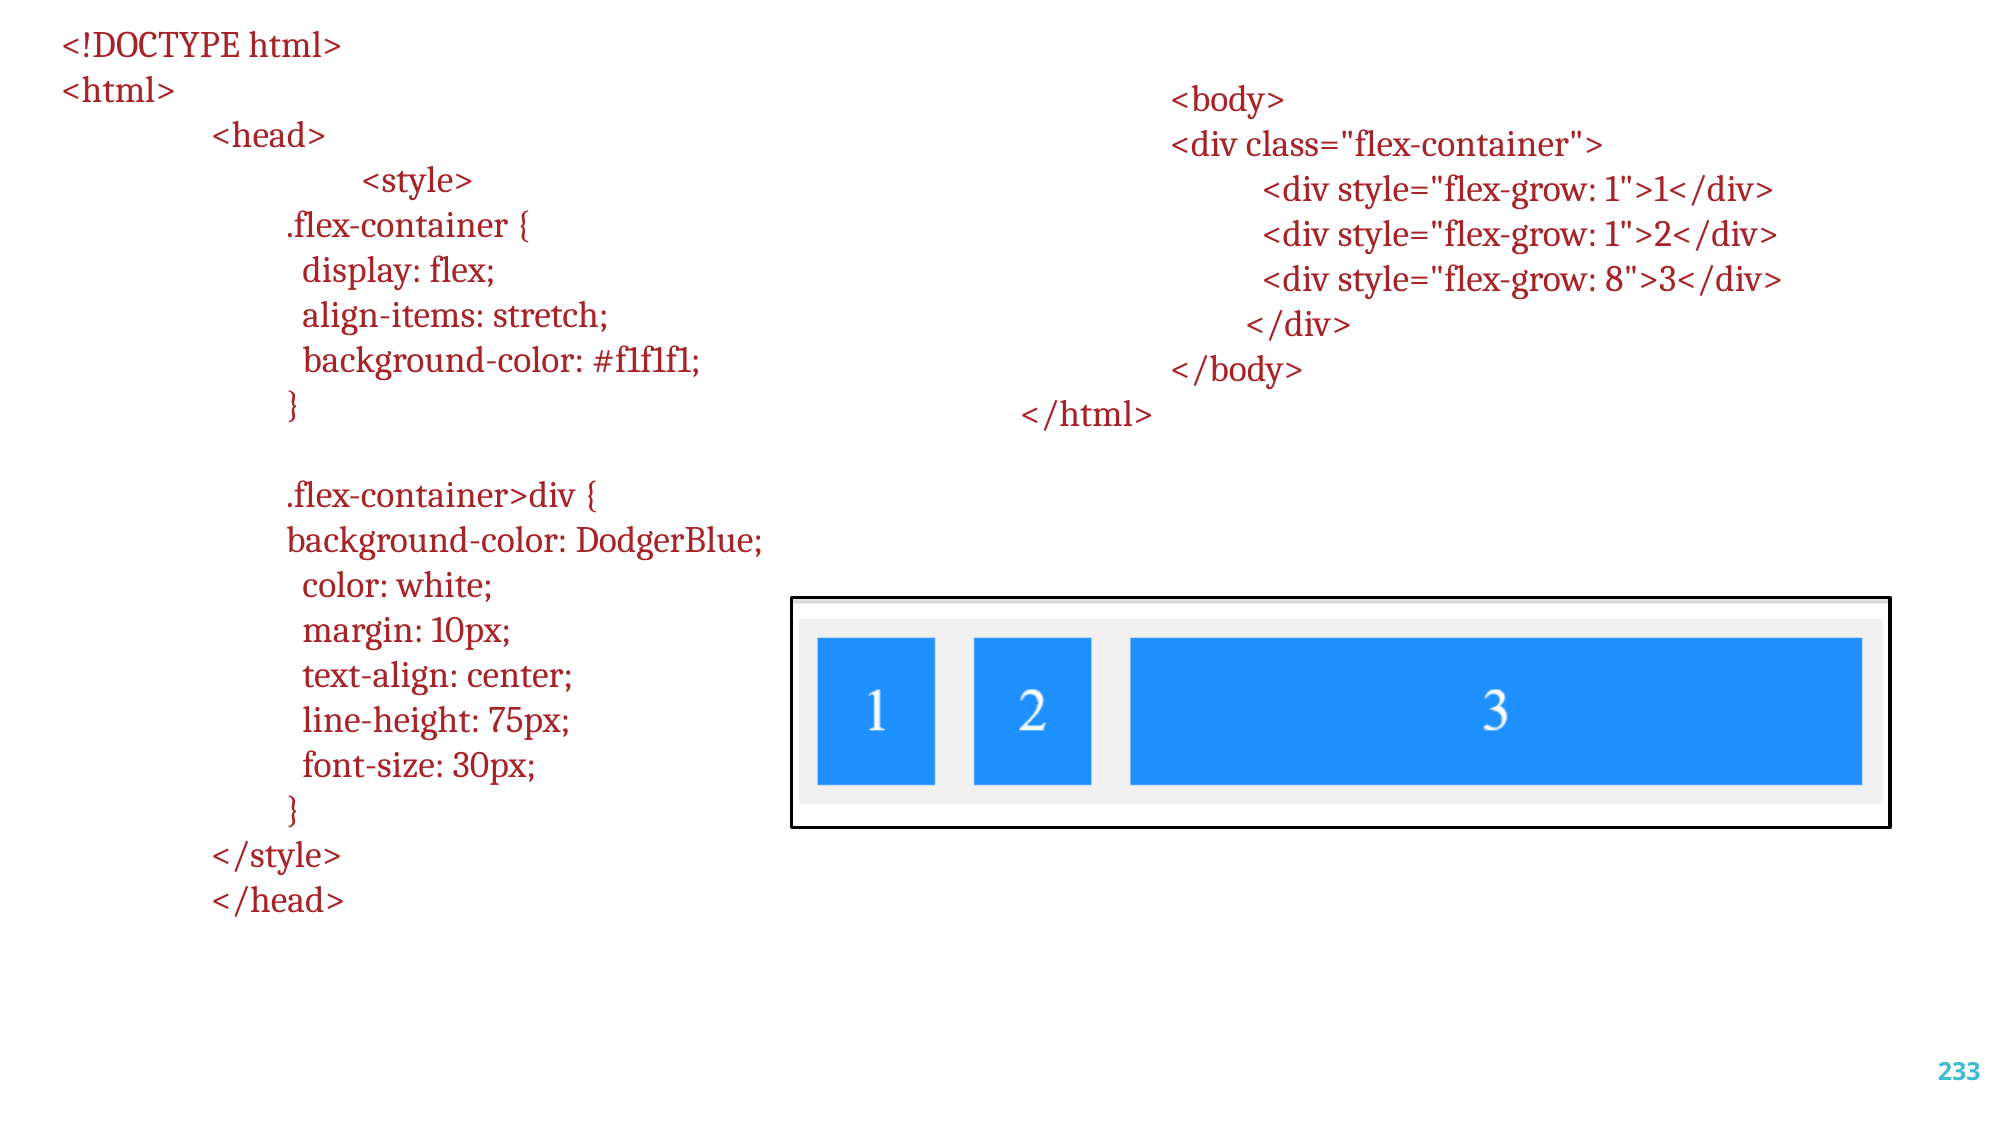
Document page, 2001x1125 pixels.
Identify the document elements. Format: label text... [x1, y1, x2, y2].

text_box <!DOCTYPE html> <html> <head> <style> .flex-container { display: flex; align-items: stretch; background-color: #f1f1f1; } .flex-container>div { background-color: DodgerBlue; color: white; margin: 10px; text-align: center; line-height: 75px; font-size: 30px; } </style> </head> [46, 12, 1913, 1018]
picture [792, 598, 1889, 826]
text_box <body> <div class="flex-container"> <div style="flex-grow: 1">1</div> <div style="flex-grow: 1">2</div> <div style="flex-grow: 8">3</div> </div> </body> </html> [1005, 67, 2000, 442]
slide_number 233 [1744, 1042, 1996, 1103]
